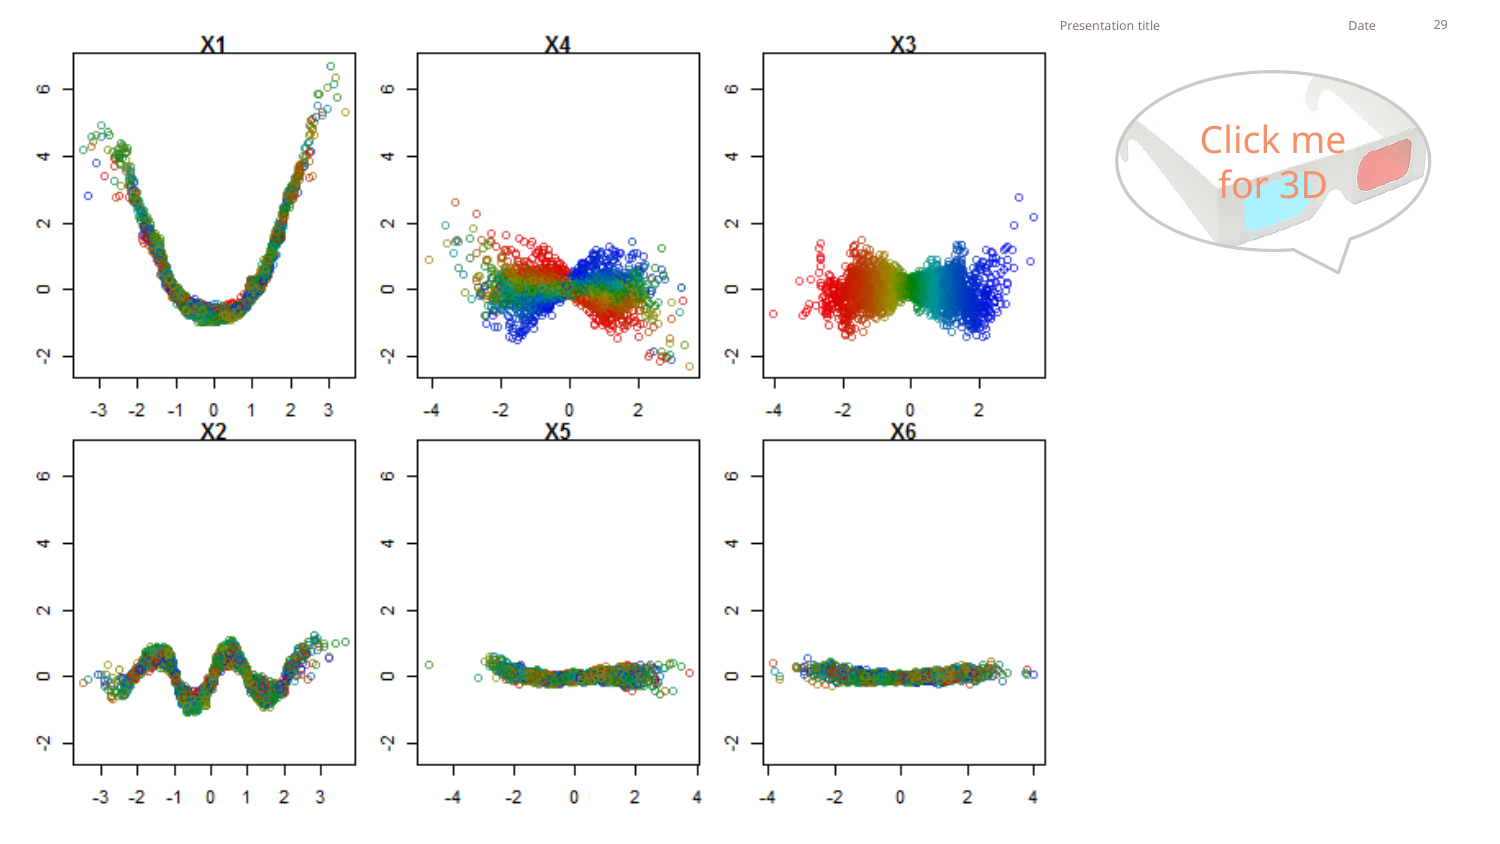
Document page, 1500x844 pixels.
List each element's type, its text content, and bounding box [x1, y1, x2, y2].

footer Presentation title [684, 17, 1161, 34]
slide_number 29 [1396, 17, 1448, 34]
picture [32, 33, 1066, 807]
text_box Click me for 3D [1114, 69, 1432, 275]
slide_number Date [1178, 17, 1377, 34]
